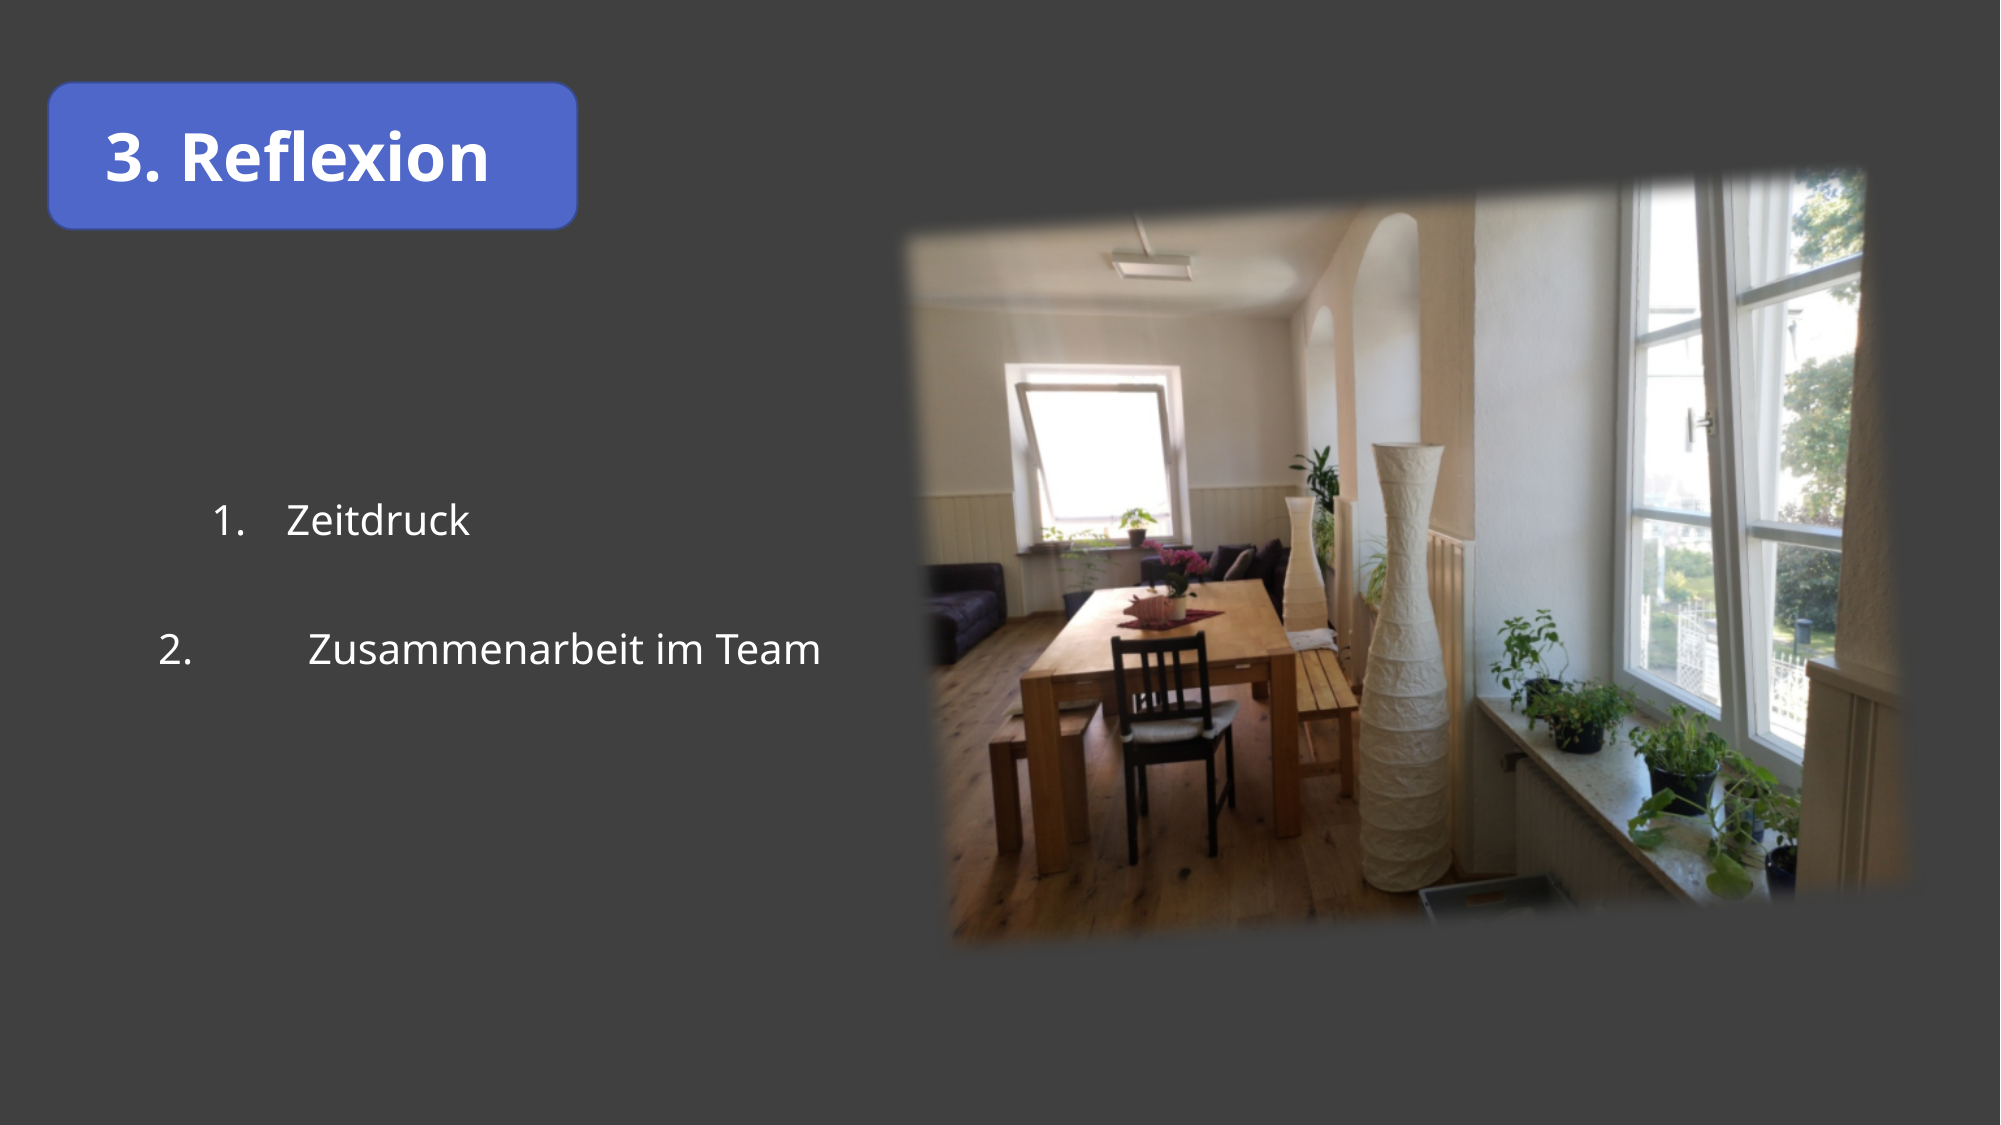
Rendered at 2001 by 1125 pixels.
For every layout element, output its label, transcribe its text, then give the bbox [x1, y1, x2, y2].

picture [911, 181, 1906, 938]
text_box 3. Reflexion [90, 107, 916, 203]
text_box 2. Zusammenarbeit im Team [143, 615, 837, 681]
text_box [46, 81, 579, 231]
text_box Zeitdruck [196, 486, 528, 552]
